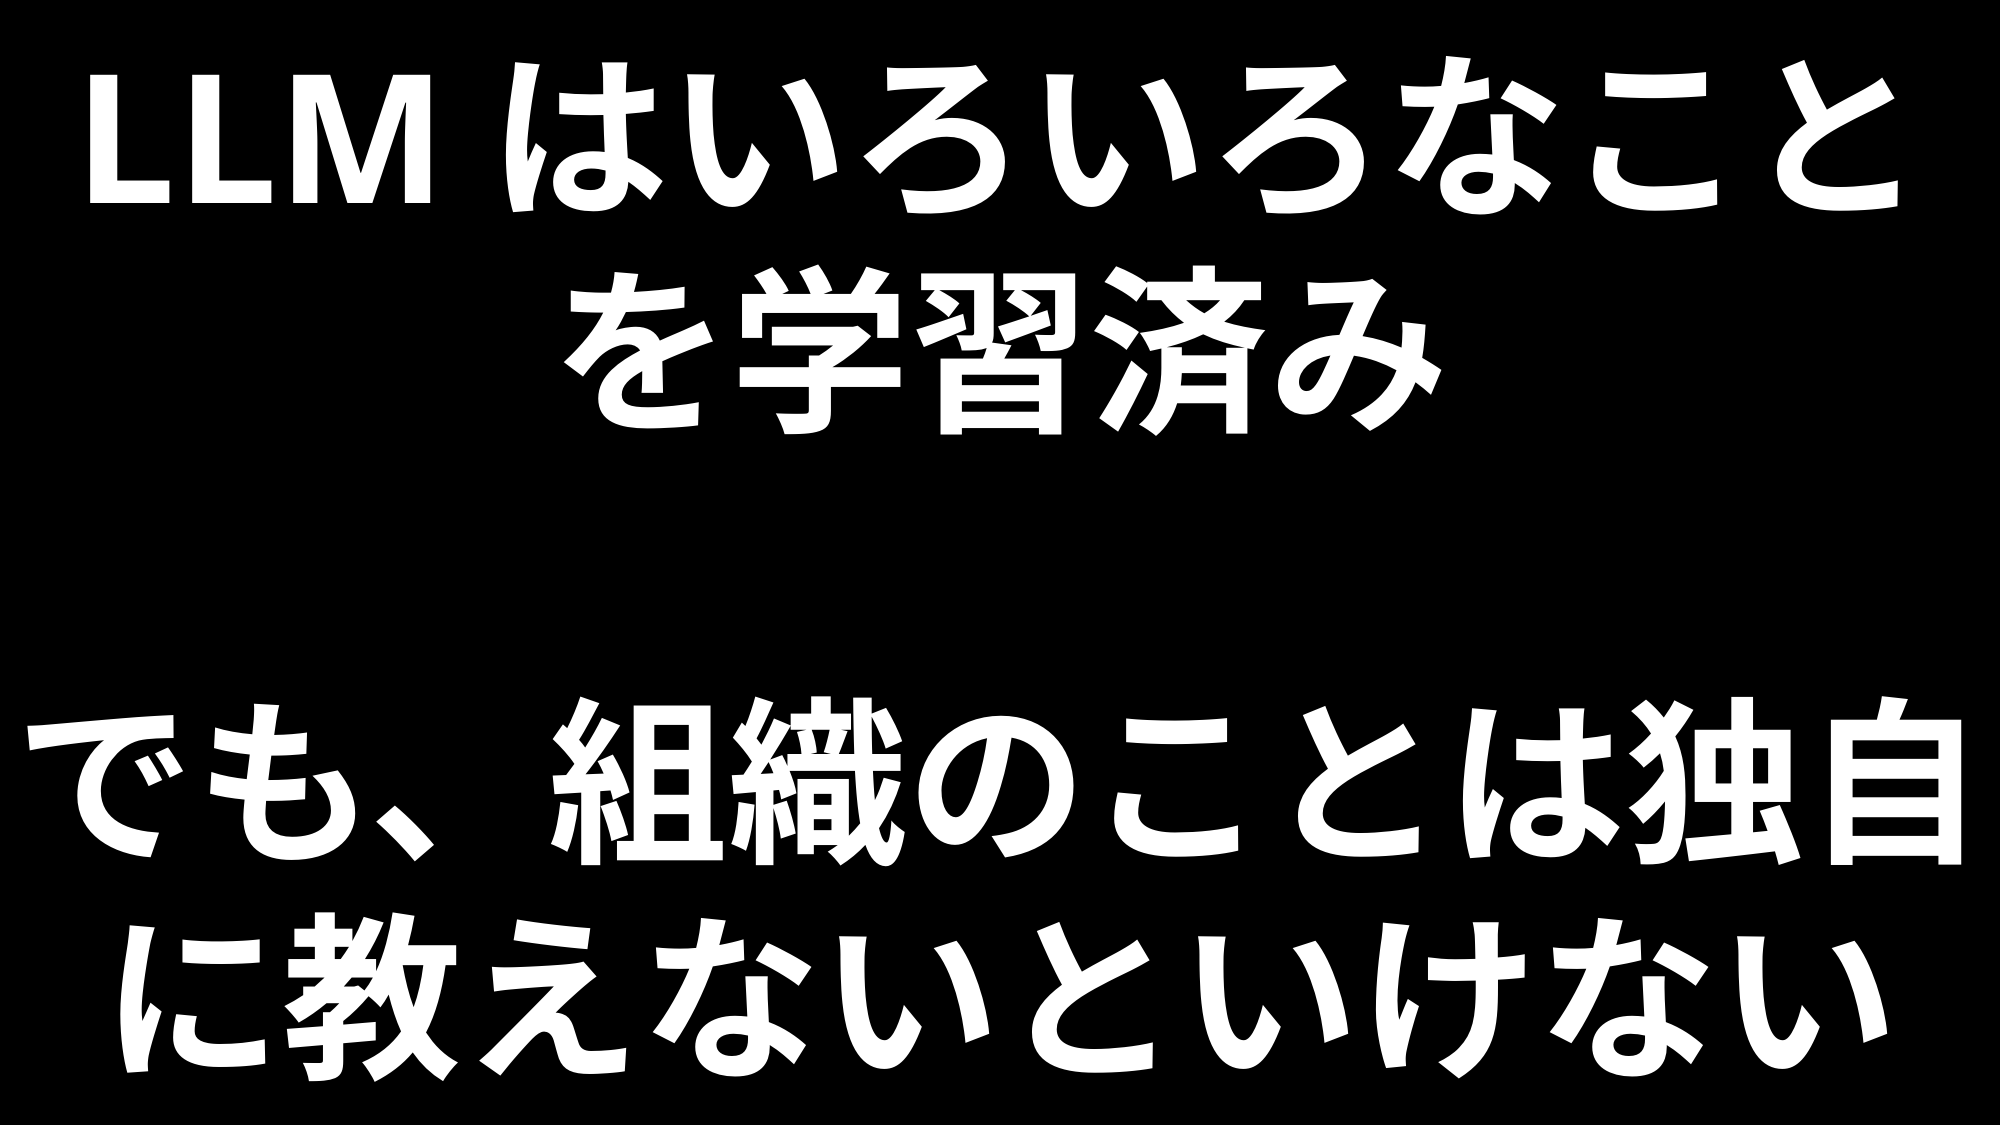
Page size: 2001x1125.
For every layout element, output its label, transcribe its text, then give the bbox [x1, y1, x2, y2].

text_box LLMはいろいろなことを学習済み でも、組織のことは独自に教えないといけない [0, 0, 2000, 1125]
